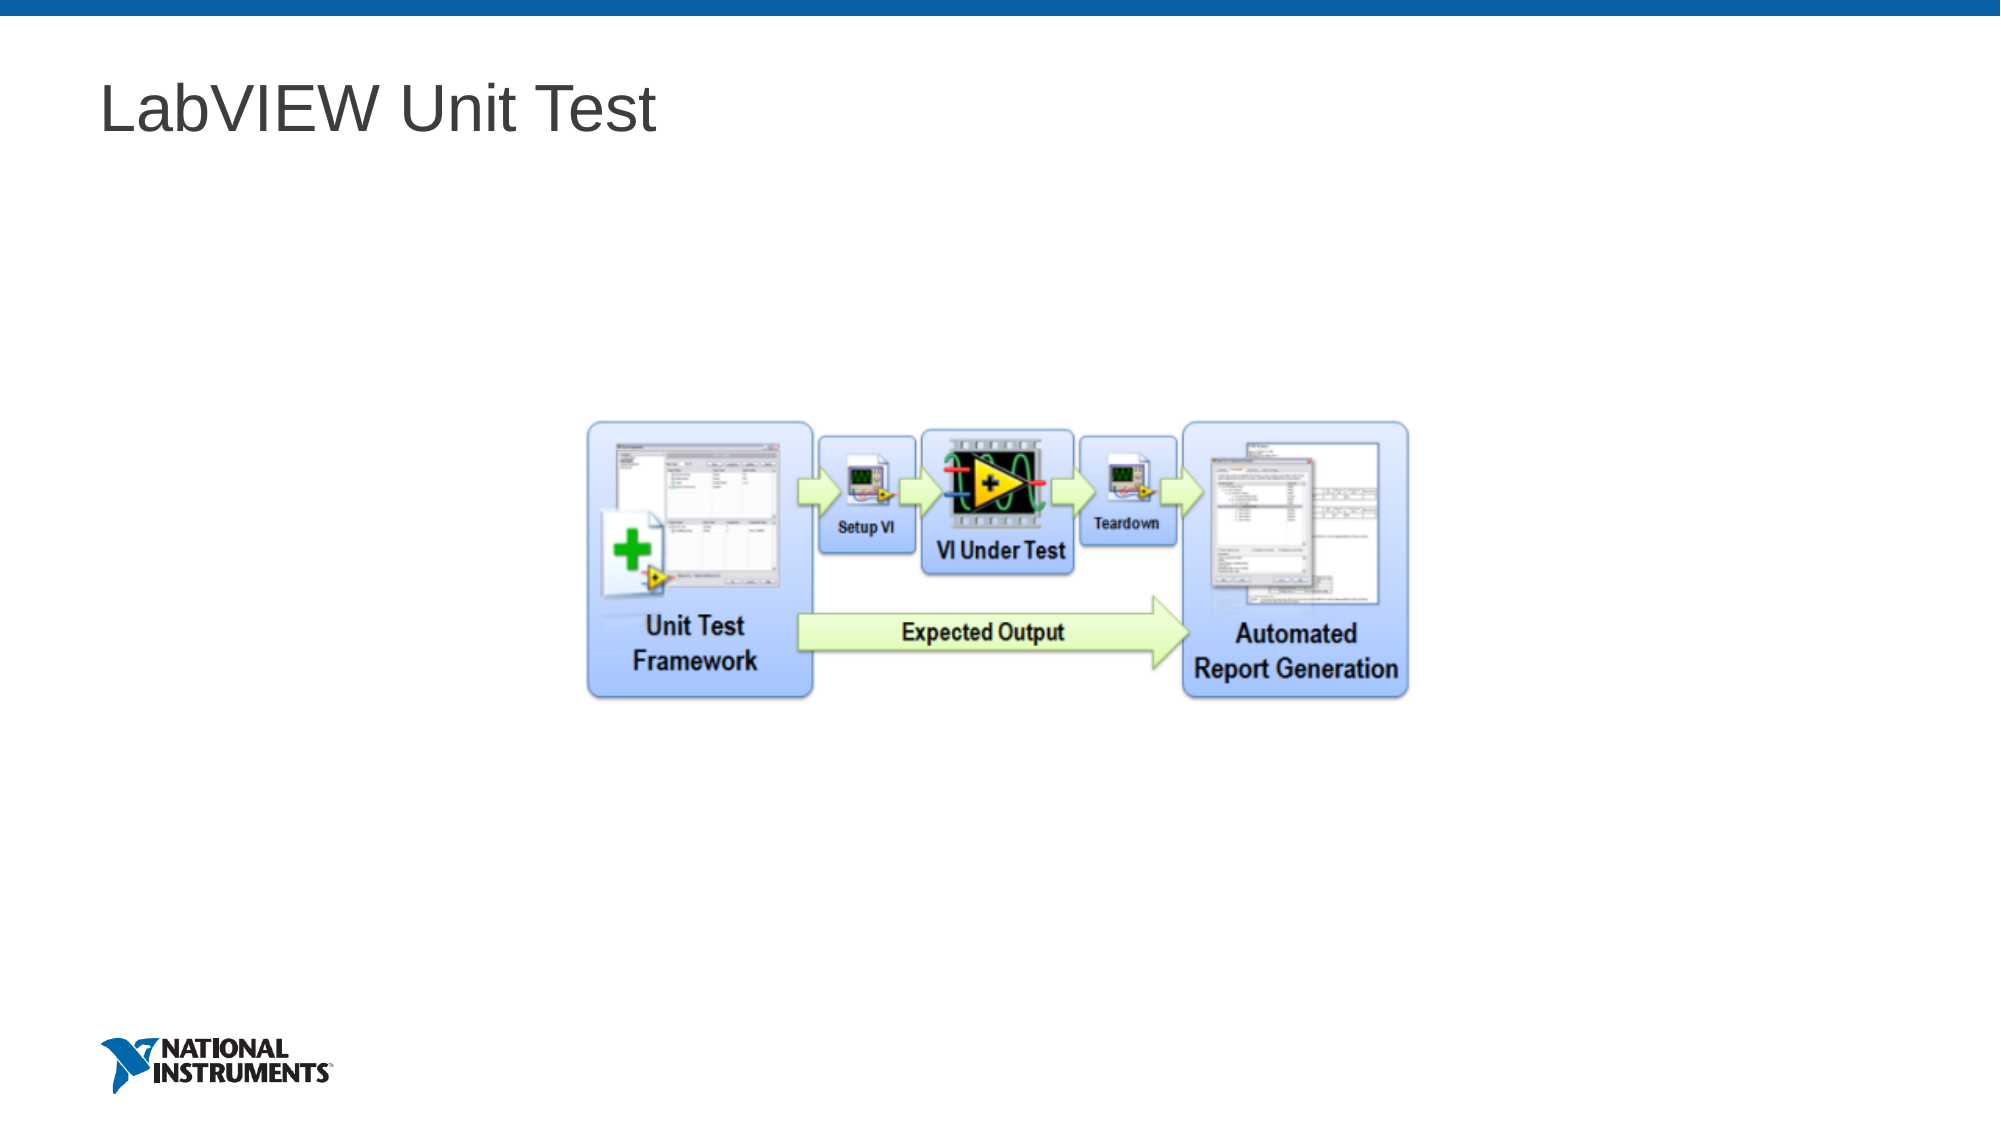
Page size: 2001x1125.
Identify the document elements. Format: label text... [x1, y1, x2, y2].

title LabVIEW Unit Test [99, 60, 1900, 160]
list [585, 419, 1414, 704]
